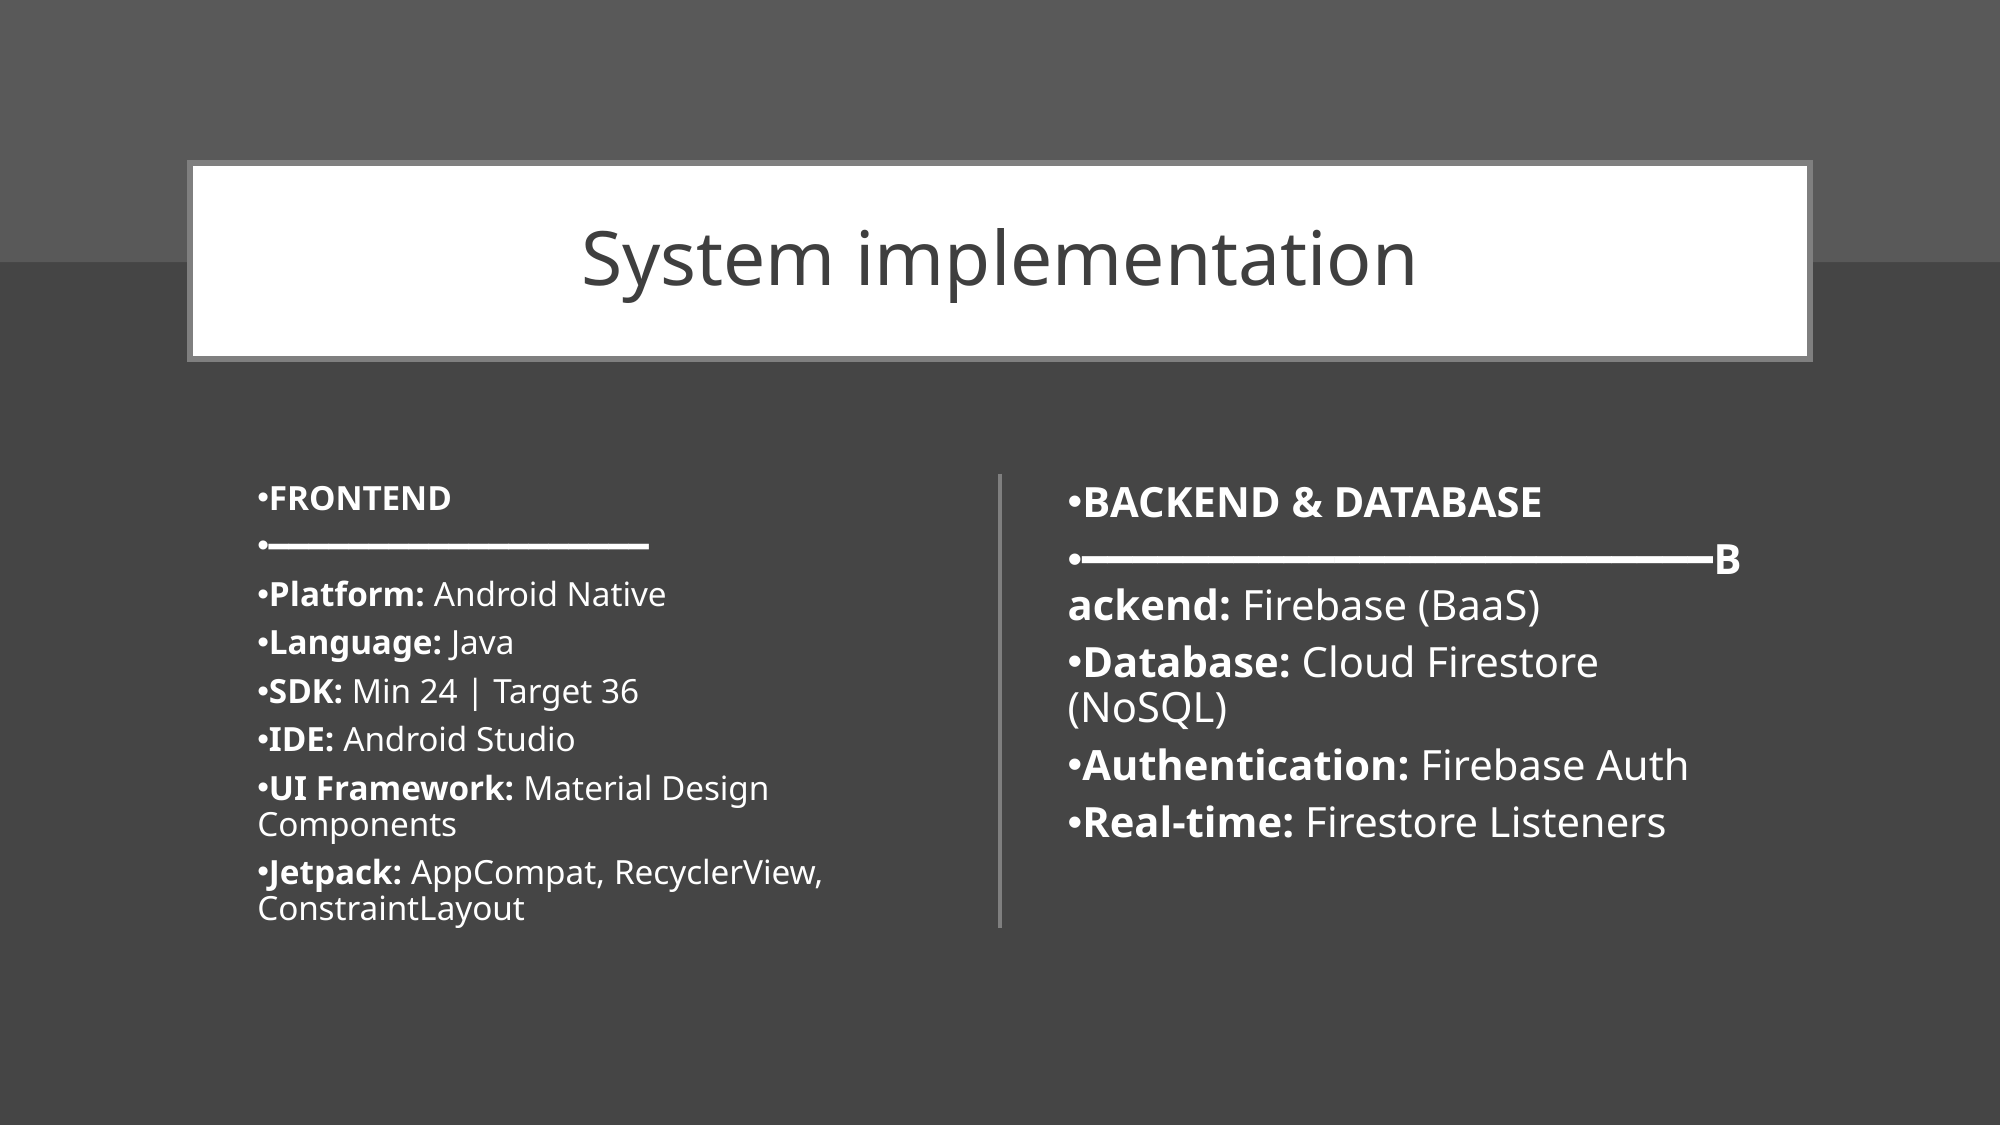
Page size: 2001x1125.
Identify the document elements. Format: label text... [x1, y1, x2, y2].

title System implementation [190, 163, 1810, 360]
list FRONTEND ━━━━━━━━━━━━━━━━━━━ Platform: Android Native Language: Java SDK: Min 24 | Target 36 IDE: Android Studio UI Framework: Material Design Components Jetpack: AppCompat, RecyclerView, ConstraintLayout [242, 473, 948, 960]
text_box BACKEND & DATABASE ━━━━━━━━━━━━━━━━━━━━━━━━━Backend: Firebase (BaaS) Database: Cloud Firestore (NoSQL) Authentication: Firebase Auth Real-time: Firestore Listeners [1052, 473, 1758, 960]
text_box [0, 0, 2000, 264]
